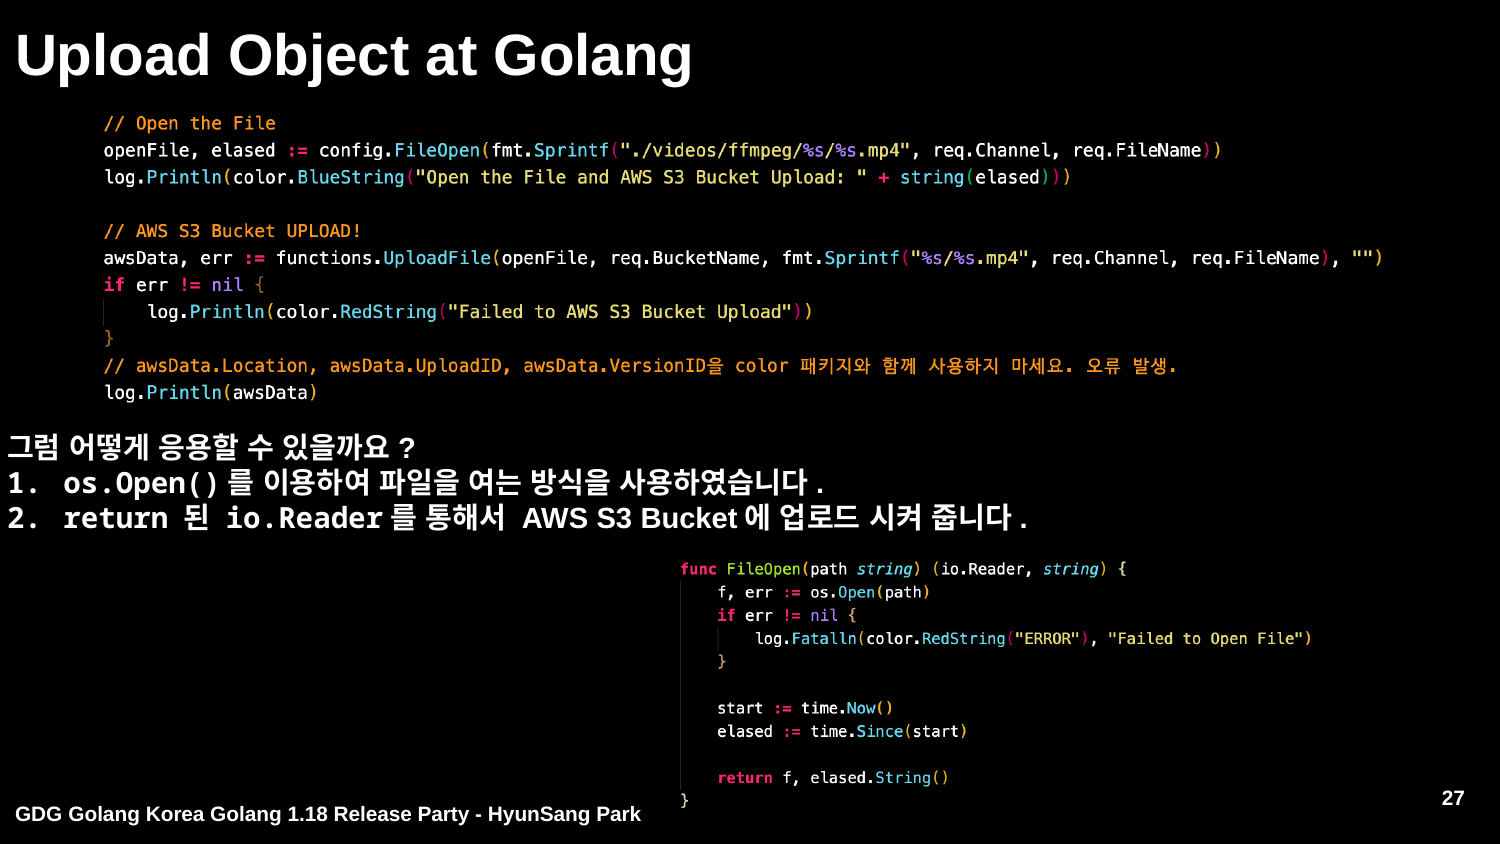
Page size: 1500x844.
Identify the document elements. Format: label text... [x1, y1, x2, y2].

text_box GDG Golang Korea Golang 1.18 Release Party - HyunSang Park [0, 788, 671, 839]
picture [94, 101, 1406, 410]
slide_number 27 [1389, 764, 1480, 830]
text_box 그럼 어떻게 응용할 수 있을까요? os.Open()를 이용하여 파일을 여는 방식을 사용하였습니다. return 된 io.Reader를 통해서 AWS S3 Bucket에 업로드 시켜 줍니다. [0, 421, 1043, 542]
picture [672, 551, 1436, 817]
title Upload Object at Golang [0, 1, 1500, 102]
